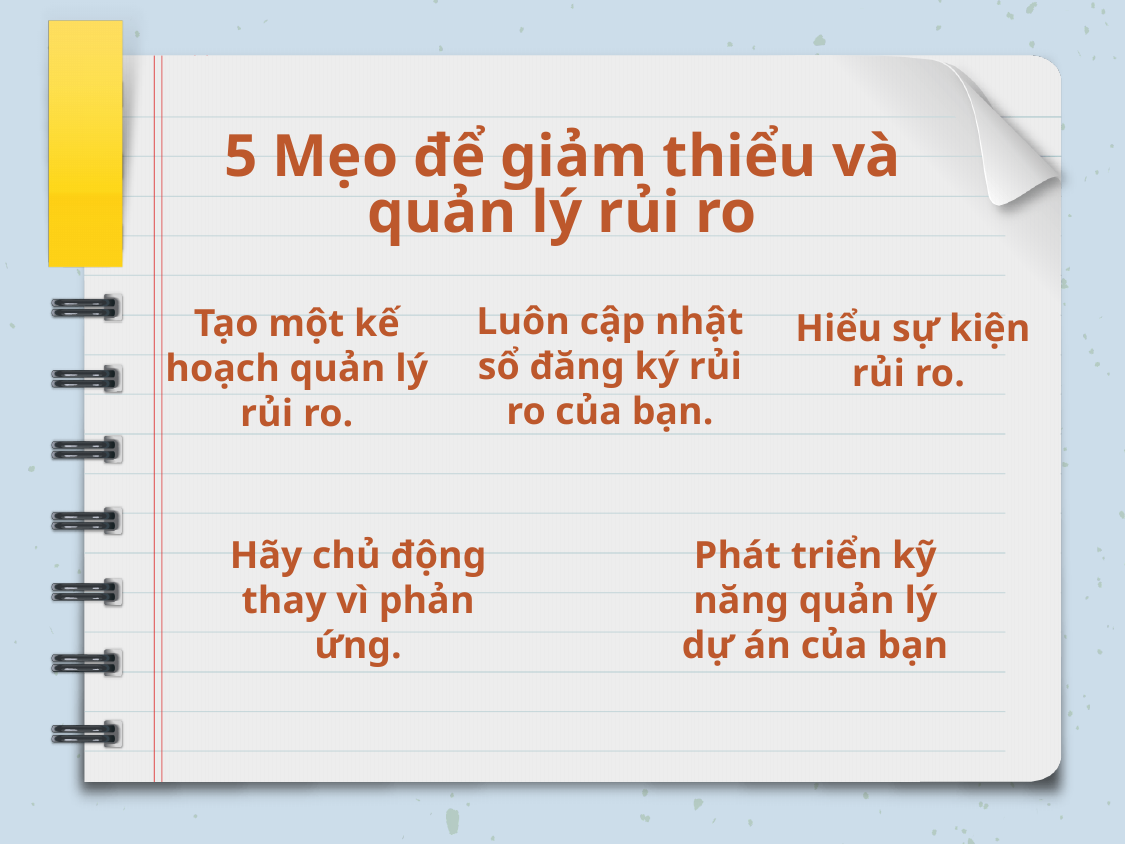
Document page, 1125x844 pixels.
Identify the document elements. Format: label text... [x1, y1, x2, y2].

title Luôn cập nhật sổ đăng ký rủi ro của bạn. [453, 366, 767, 447]
title Tạo một kế hoạch quản lý rủi ro. [140, 369, 454, 450]
title 5 Mẹo để giảm thiểu và quản lý rủi ro [191, 116, 934, 242]
title Phát triển kỹ năng quản lý dự án của bạn [658, 601, 972, 682]
picture [0, 0, 1078, 822]
title Hãy chủ động thay vì phản ứng. [201, 601, 515, 682]
title Hiểu sự kiện rủi ro. [751, 328, 1066, 410]
